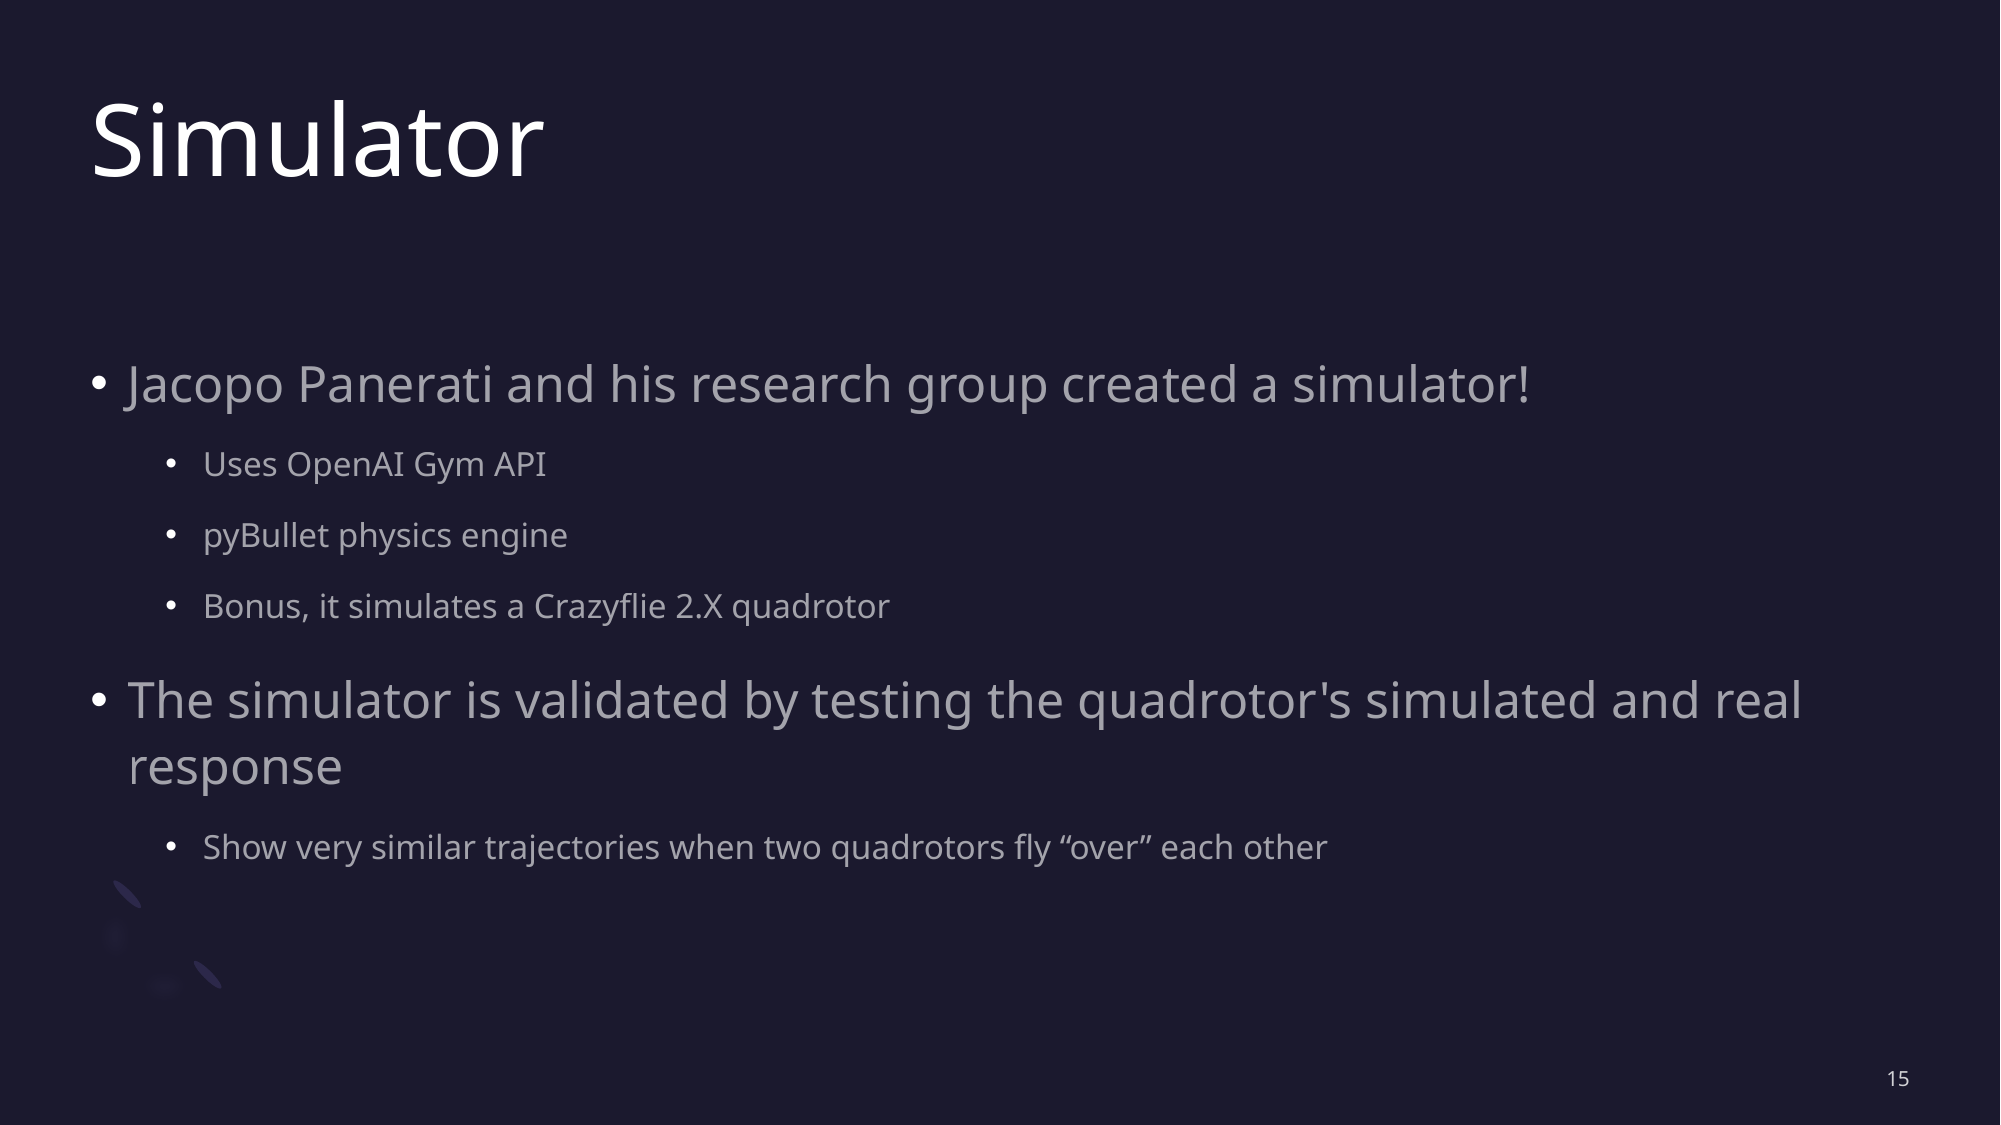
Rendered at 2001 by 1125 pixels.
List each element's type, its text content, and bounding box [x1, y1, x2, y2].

slide_number 15 [1632, 1067, 1910, 1093]
title Simulator [90, 90, 1910, 309]
list Jacopo Panerati and his research group created a simulator! Uses OpenAI Gym API pyBullet physics engine Bonus, it simulates a Crazyflie 2.X quadrotor The simulator is validated by testing the quadrotor's simulated and real response Show very similar trajectories when two quadrotors fly “over” each other [90, 346, 1910, 1000]
